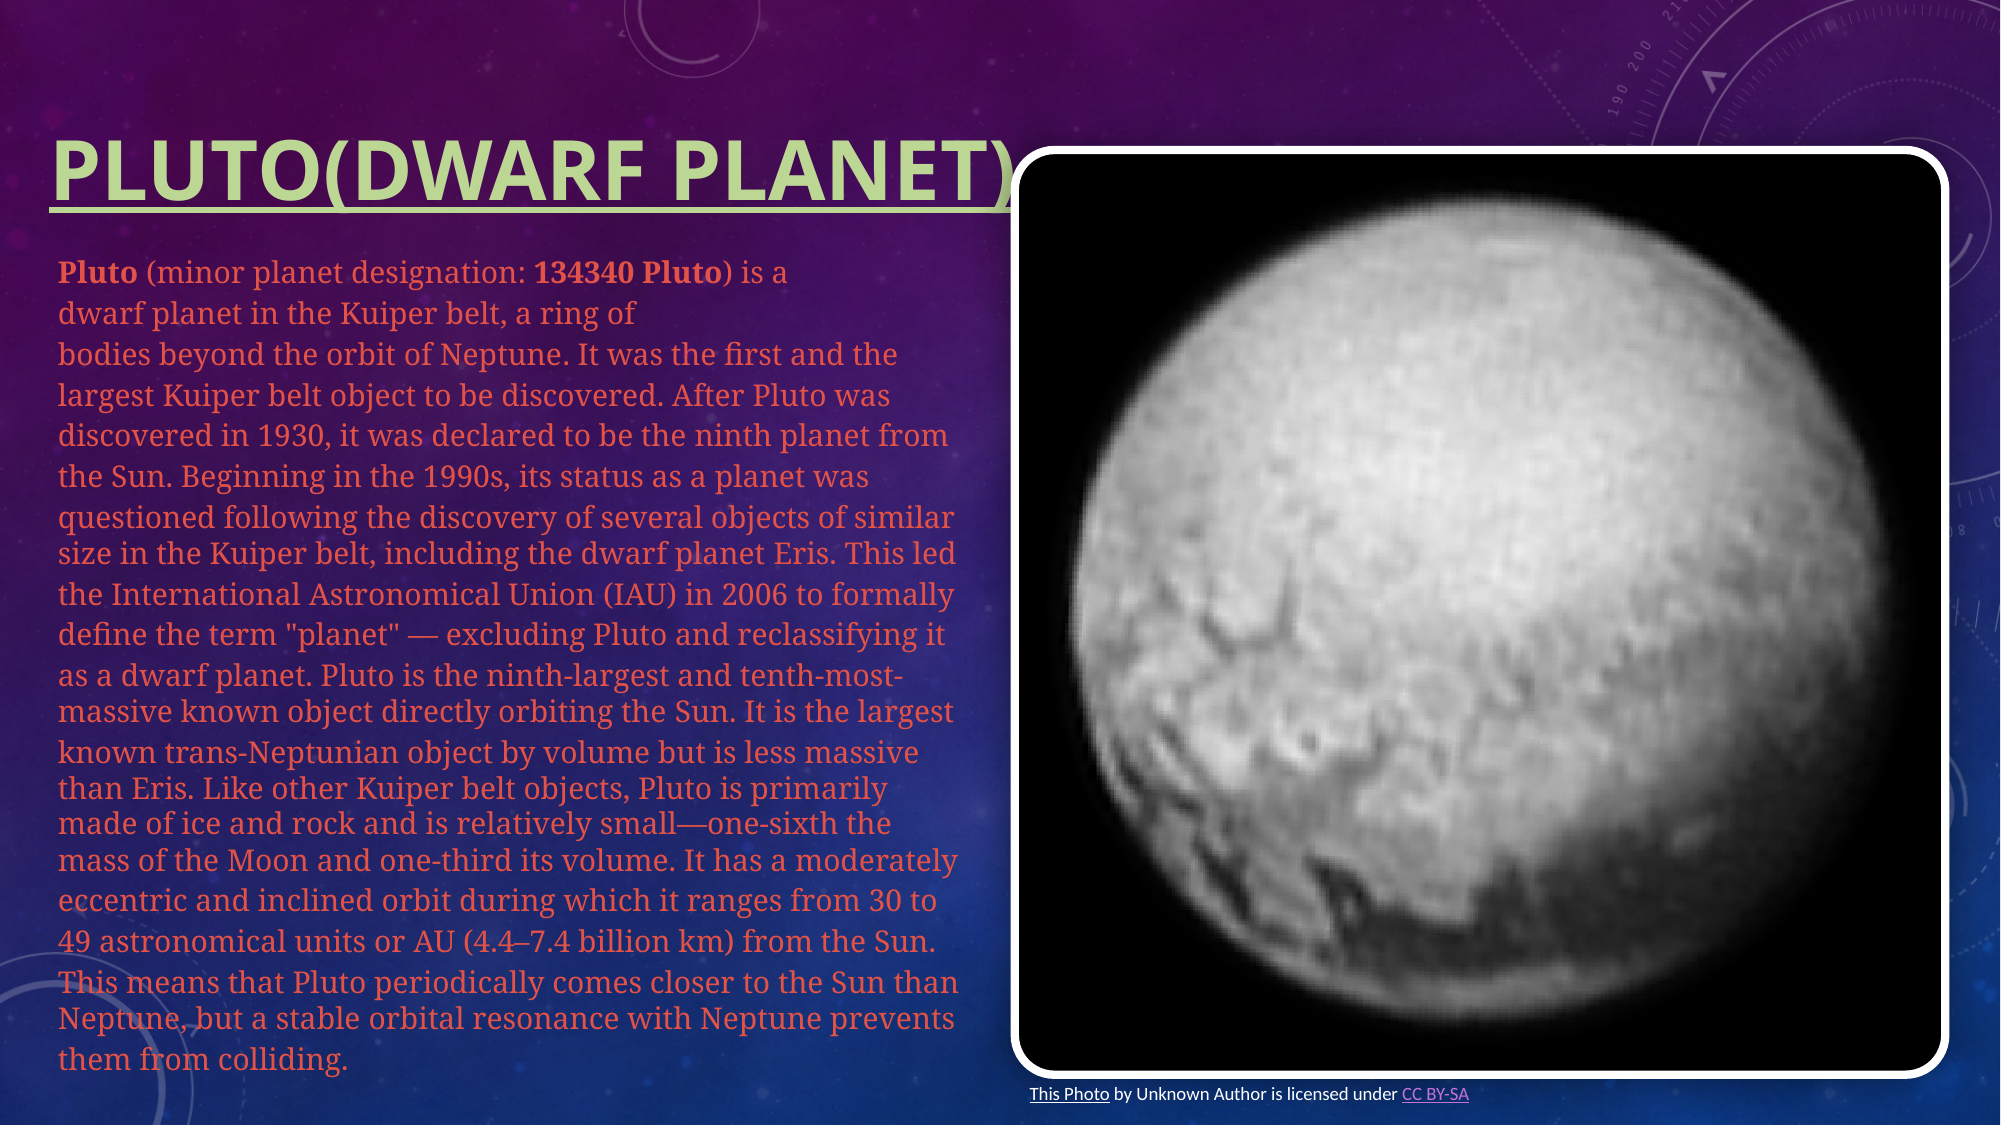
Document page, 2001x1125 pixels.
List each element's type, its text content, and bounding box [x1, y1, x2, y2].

title Pluto(dwarf planet) [27, 0, 1039, 225]
picture [0, 0, 2001, 1125]
list Pluto (minor planet designation: 134340 Pluto) is a dwarf planet in the Kuiper belt, a ring of bodies beyond the orbit of Neptune. It was the first and the largest Kuiper belt object to be discovered. After Pluto was discovered in 1930, it was declared to be the ninth planet from the Sun. Beginning in the 1990s, its status as a planet was questioned following the discovery of several objects of similar size in the Kuiper belt, including the dwarf planet Eris. This led the International Astronomical Union (IAU) in 2006 to formally define the term "planet" — excluding Pluto and reclassifying it as a dwarf planet. Pluto is the ninth-largest and tenth-most-massive known object directly orbiting the Sun. It is the largest known trans-Neptunian object by volume but is less massive than Eris. Like other Kuiper belt objects, Pluto is primarily made of ice and rock and is relatively small—one-sixth the mass of the Moon and one-third its volume. It has a moderately eccentric and inclined orbit during which it ranges from 30 to 49 astronomical units or AU (4.4–7.4 billion km) from the Sun. This means that Pluto periodically comes closer to the Sun than Neptune, but a stable orbital resonance with Neptune prevents them from colliding. [42, 246, 986, 1125]
text_box This Photo by Unknown Author is licensed under CC BY-SA [1014, 1085, 1946, 1112]
